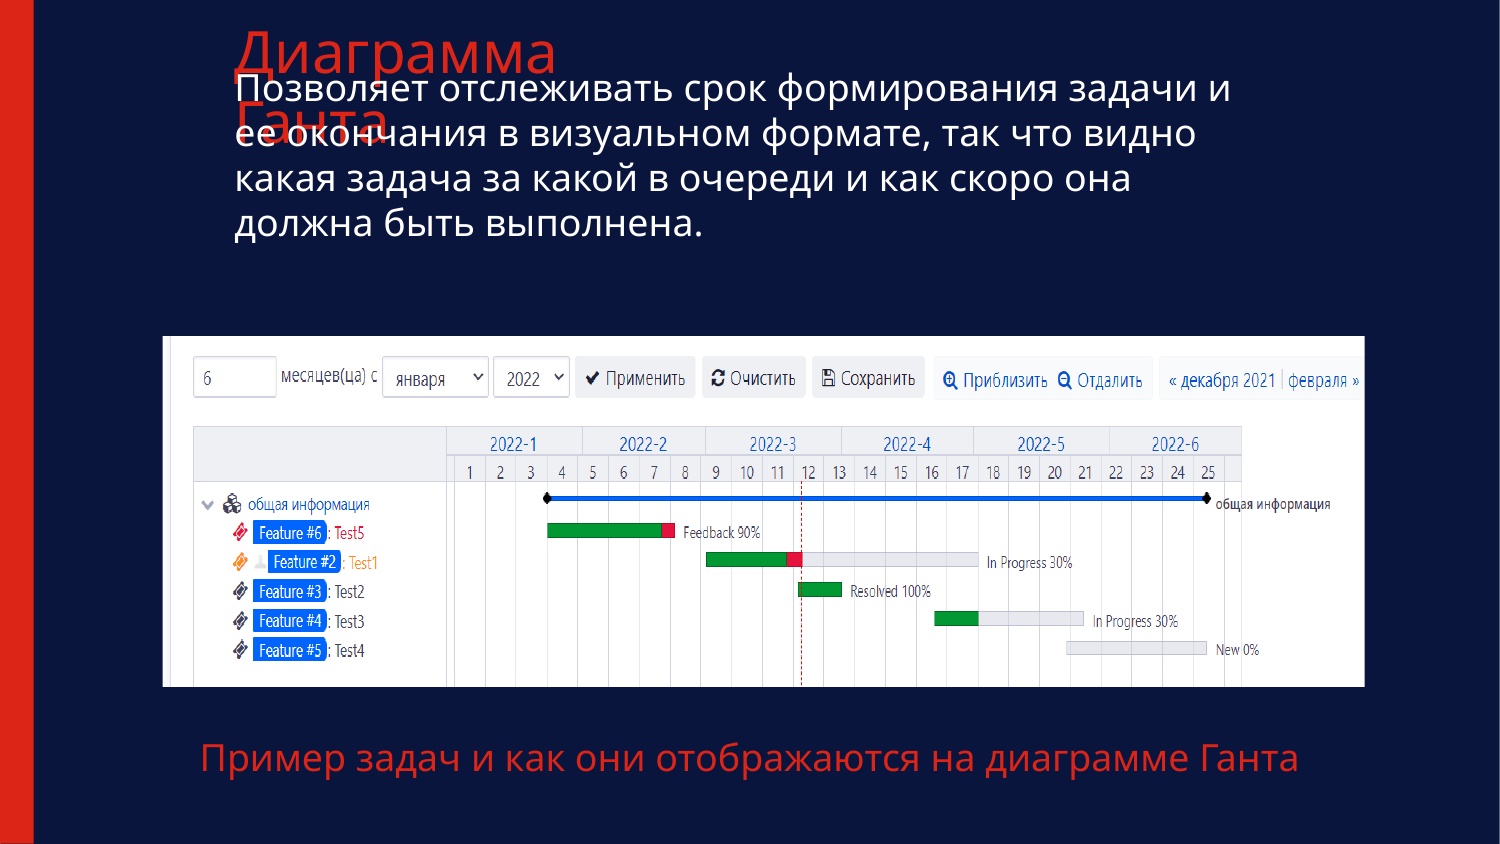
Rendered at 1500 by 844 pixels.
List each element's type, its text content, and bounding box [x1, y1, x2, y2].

title Пример задач и как они отображаются на диаграмме Ганта [183, 718, 1317, 789]
title Позволяет отслеживать срок формирования задачи и ее окончания в визуальном формате, так что видно какая задача за какой в очереди и как скоро она должна быть выполнена. [219, 99, 1296, 259]
title Диаграмма Ганта [219, 0, 662, 99]
picture [162, 336, 1365, 687]
